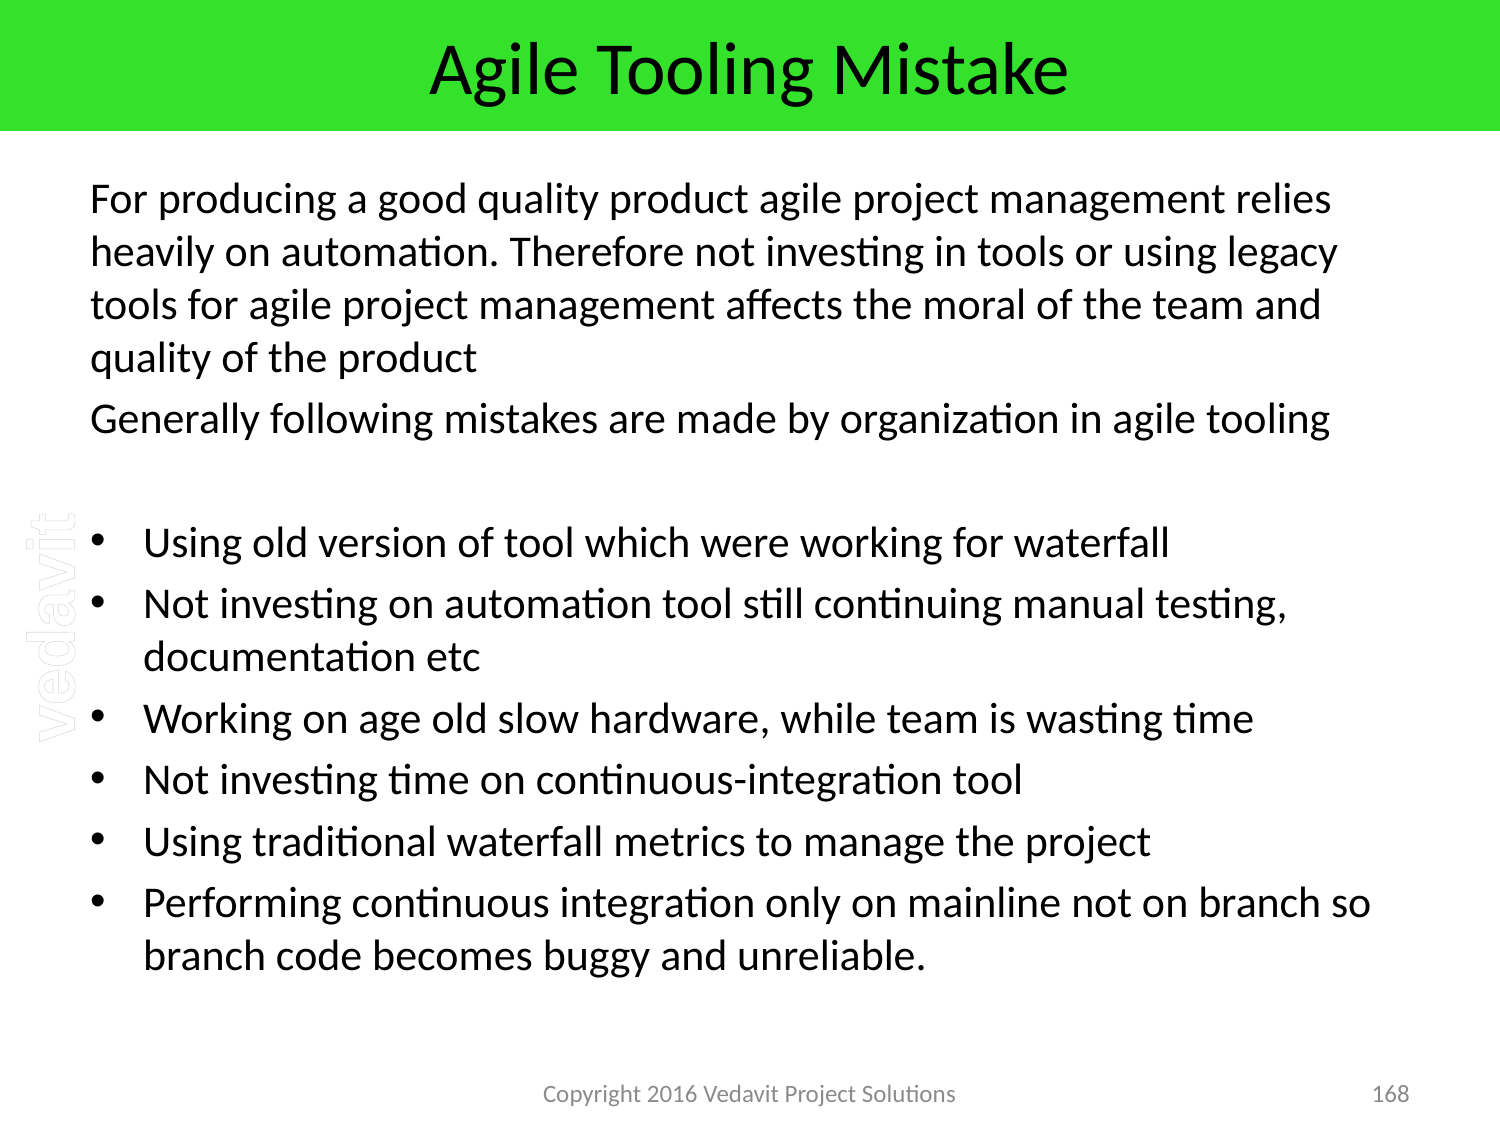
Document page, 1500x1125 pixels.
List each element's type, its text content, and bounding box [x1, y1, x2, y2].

list For producing a good quality product agile project management relies heavily on automation. Therefore not investing in tools or using legacy tools for agile project management affects the moral of the team and quality of the product Generally following mistakes are made by organization in agile tooling Using old version of tool which were working for waterfall Not investing on automation tool still continuing manual testing, documentation etc Working on age old slow hardware, while team is wasting time Not investing time on continuous-integration tool Using traditional waterfall metrics to manage the project Performing continuous integration only on mainline not on branch so branch code becomes buggy and unreliable. [75, 162, 1425, 1000]
title Agile Tooling Mistake [0, 0, 1500, 131]
footer Copyright 2016 Vedavit Project Solutions [512, 1062, 988, 1123]
slide_number 168 [1074, 1062, 1425, 1123]
